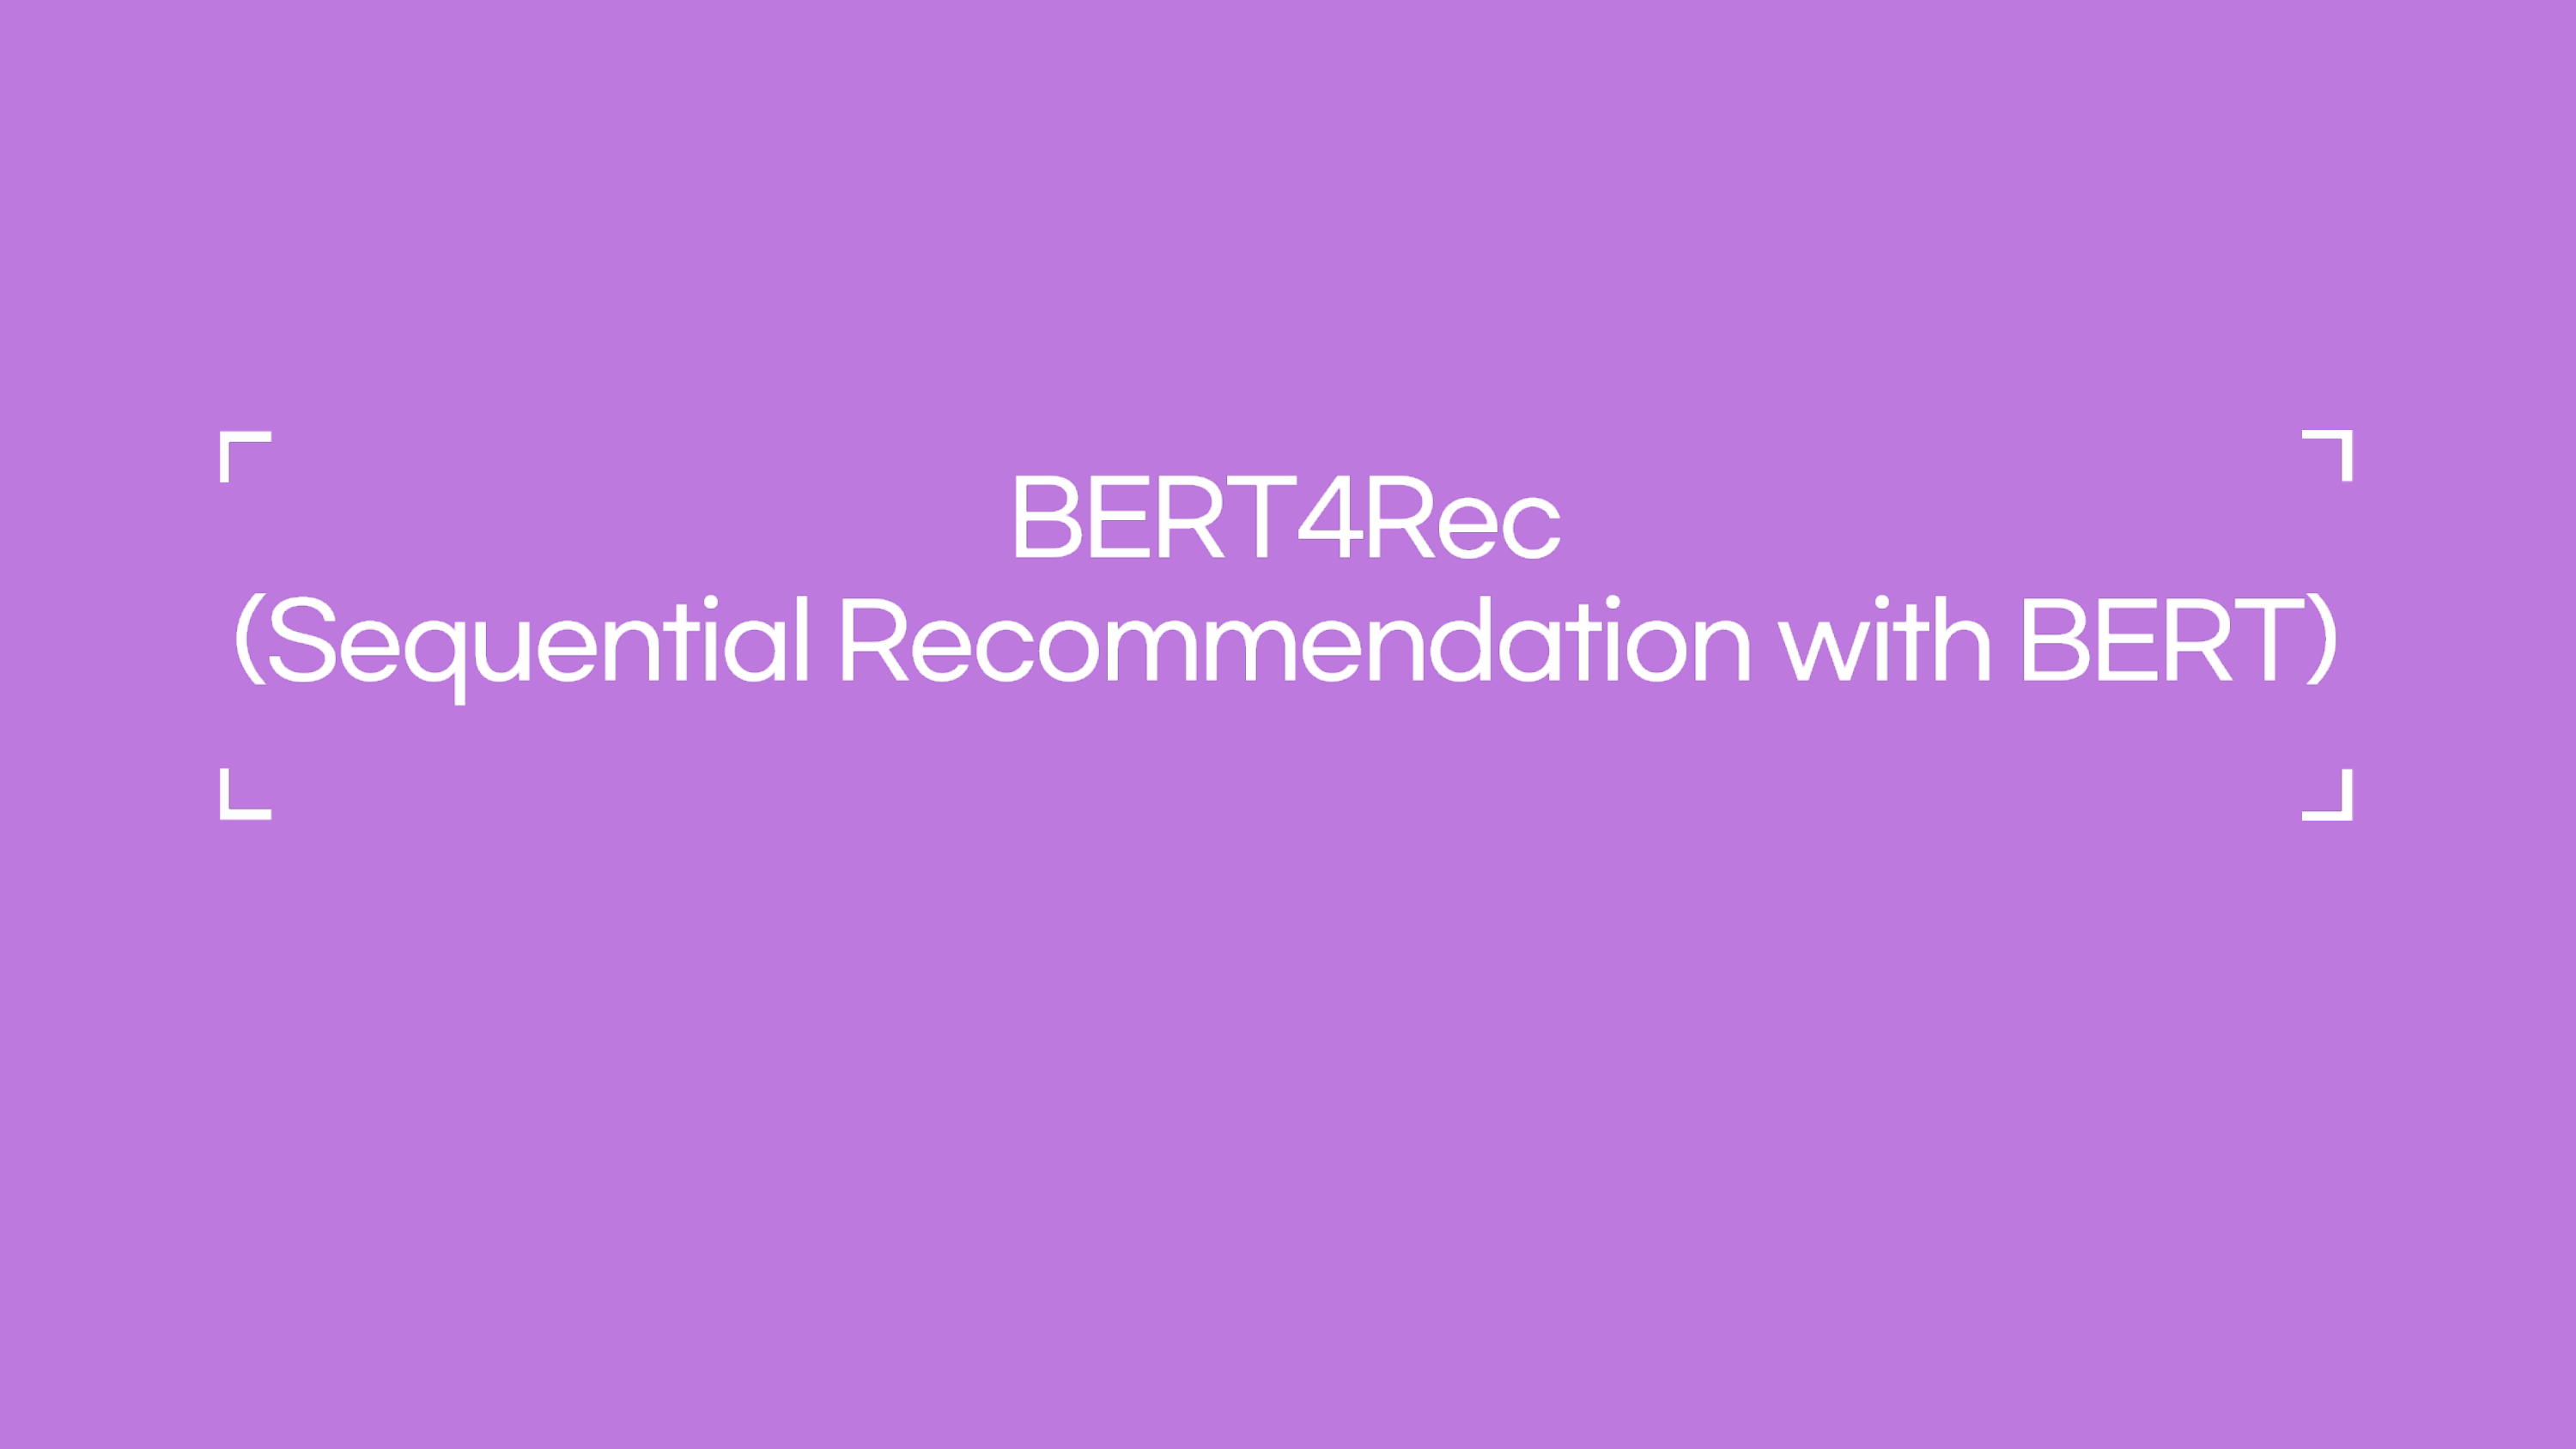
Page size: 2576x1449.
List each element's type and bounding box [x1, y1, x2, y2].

picture [13, 440, 2398, 755]
text_box [2302, 768, 2354, 821]
text_box [2302, 430, 2354, 482]
text_box [220, 768, 272, 821]
text_box [220, 430, 272, 482]
